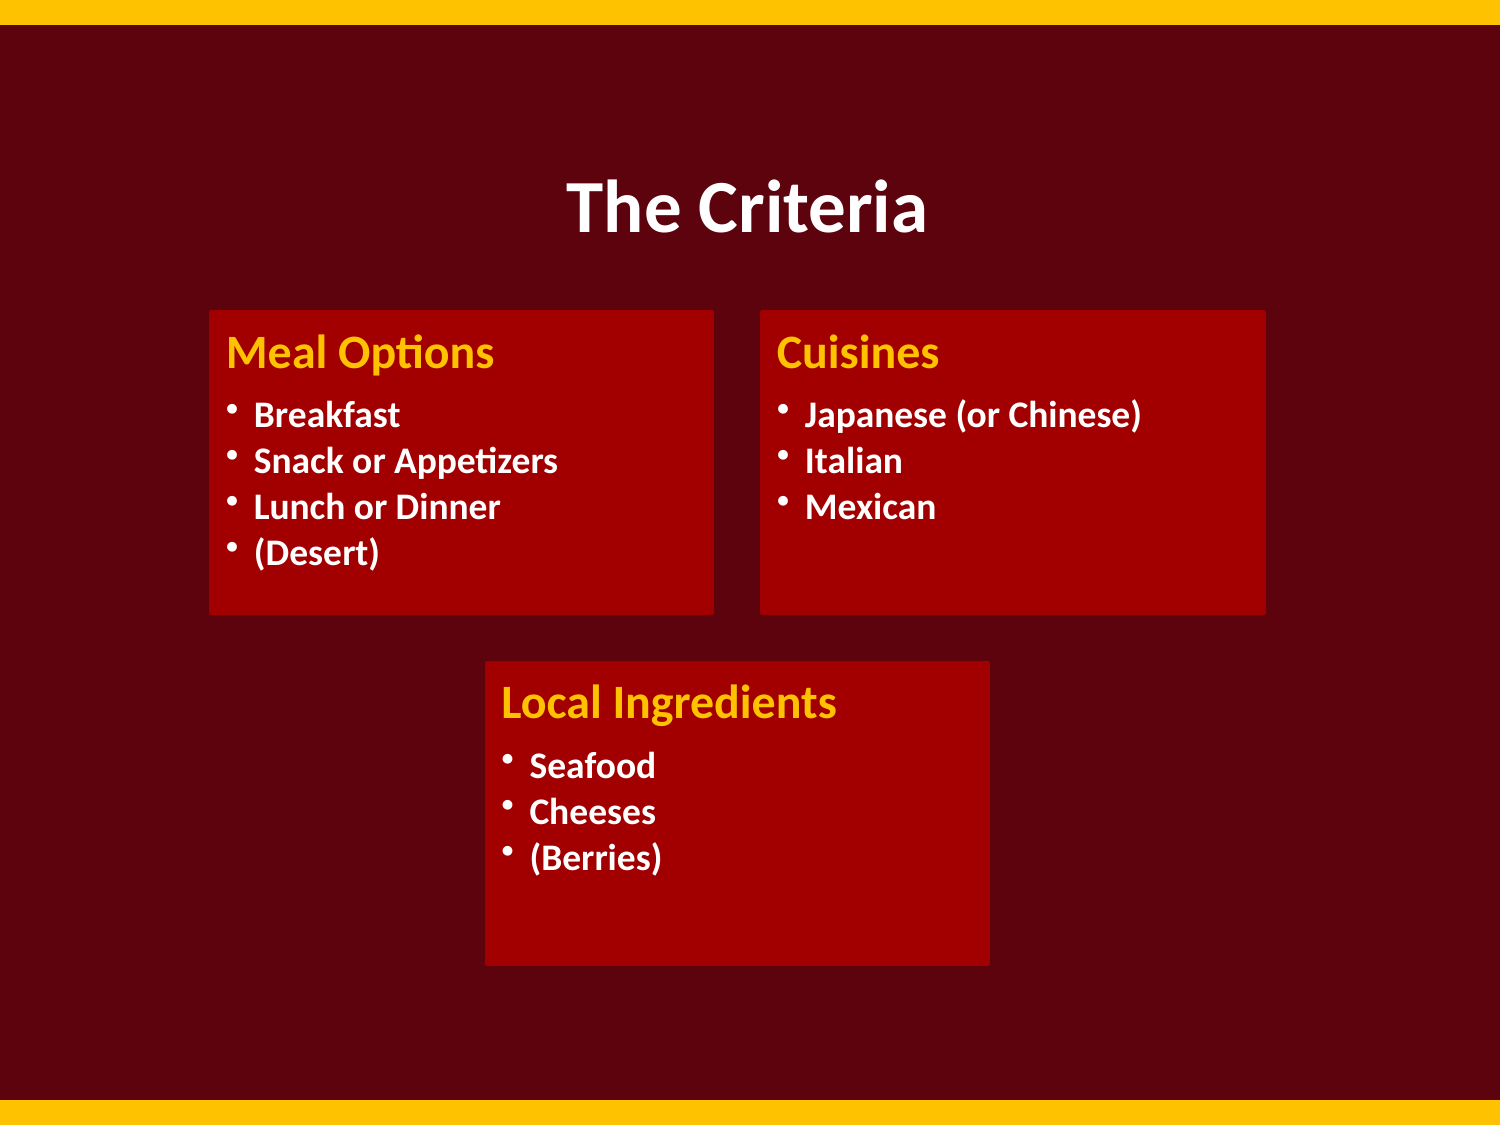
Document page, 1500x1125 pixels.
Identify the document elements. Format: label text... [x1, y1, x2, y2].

text_box [0, 1098, 1500, 1125]
text_box The Criteria [35, 149, 1461, 255]
text_box [0, 0, 1500, 27]
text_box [62, 312, 1413, 965]
